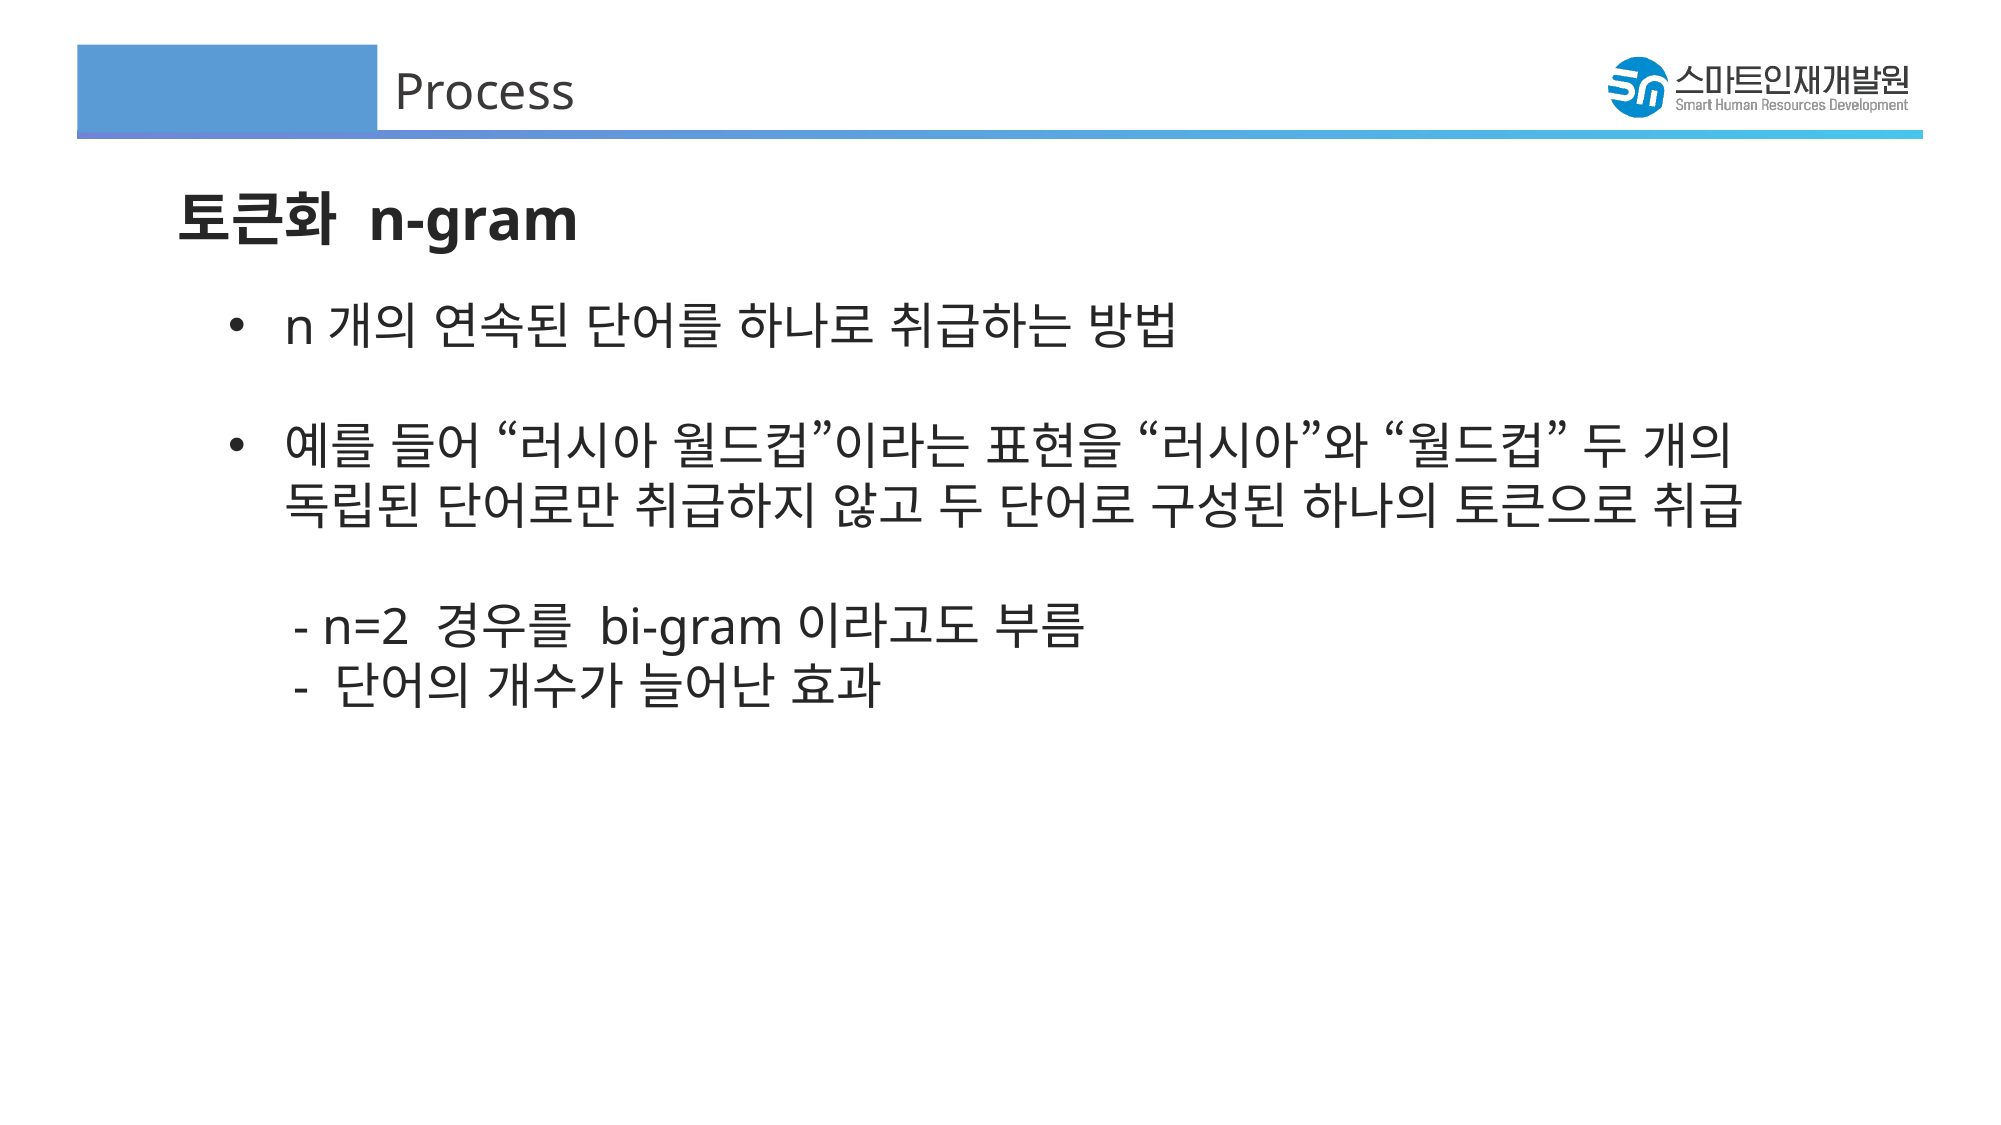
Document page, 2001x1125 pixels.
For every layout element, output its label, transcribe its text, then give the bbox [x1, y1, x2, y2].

text_box n개의 연속된 단어를 하나로 취급하는 방법 예를 들어 “러시아 월드컵”이라는 표현을 “러시아”와 “월드컵” 두 개의 독립된 단어로만 취급하지 않고 두 단어로 구성된 하나의 토큰으로 취급 - n=2 경우를 bi-gram이라고도 부름 - 단어의 개수가 늘어난 효과 [212, 286, 1883, 723]
text_box Process [379, 51, 756, 127]
picture [77, 44, 1923, 139]
text_box 토큰화 n-gram [162, 175, 595, 260]
